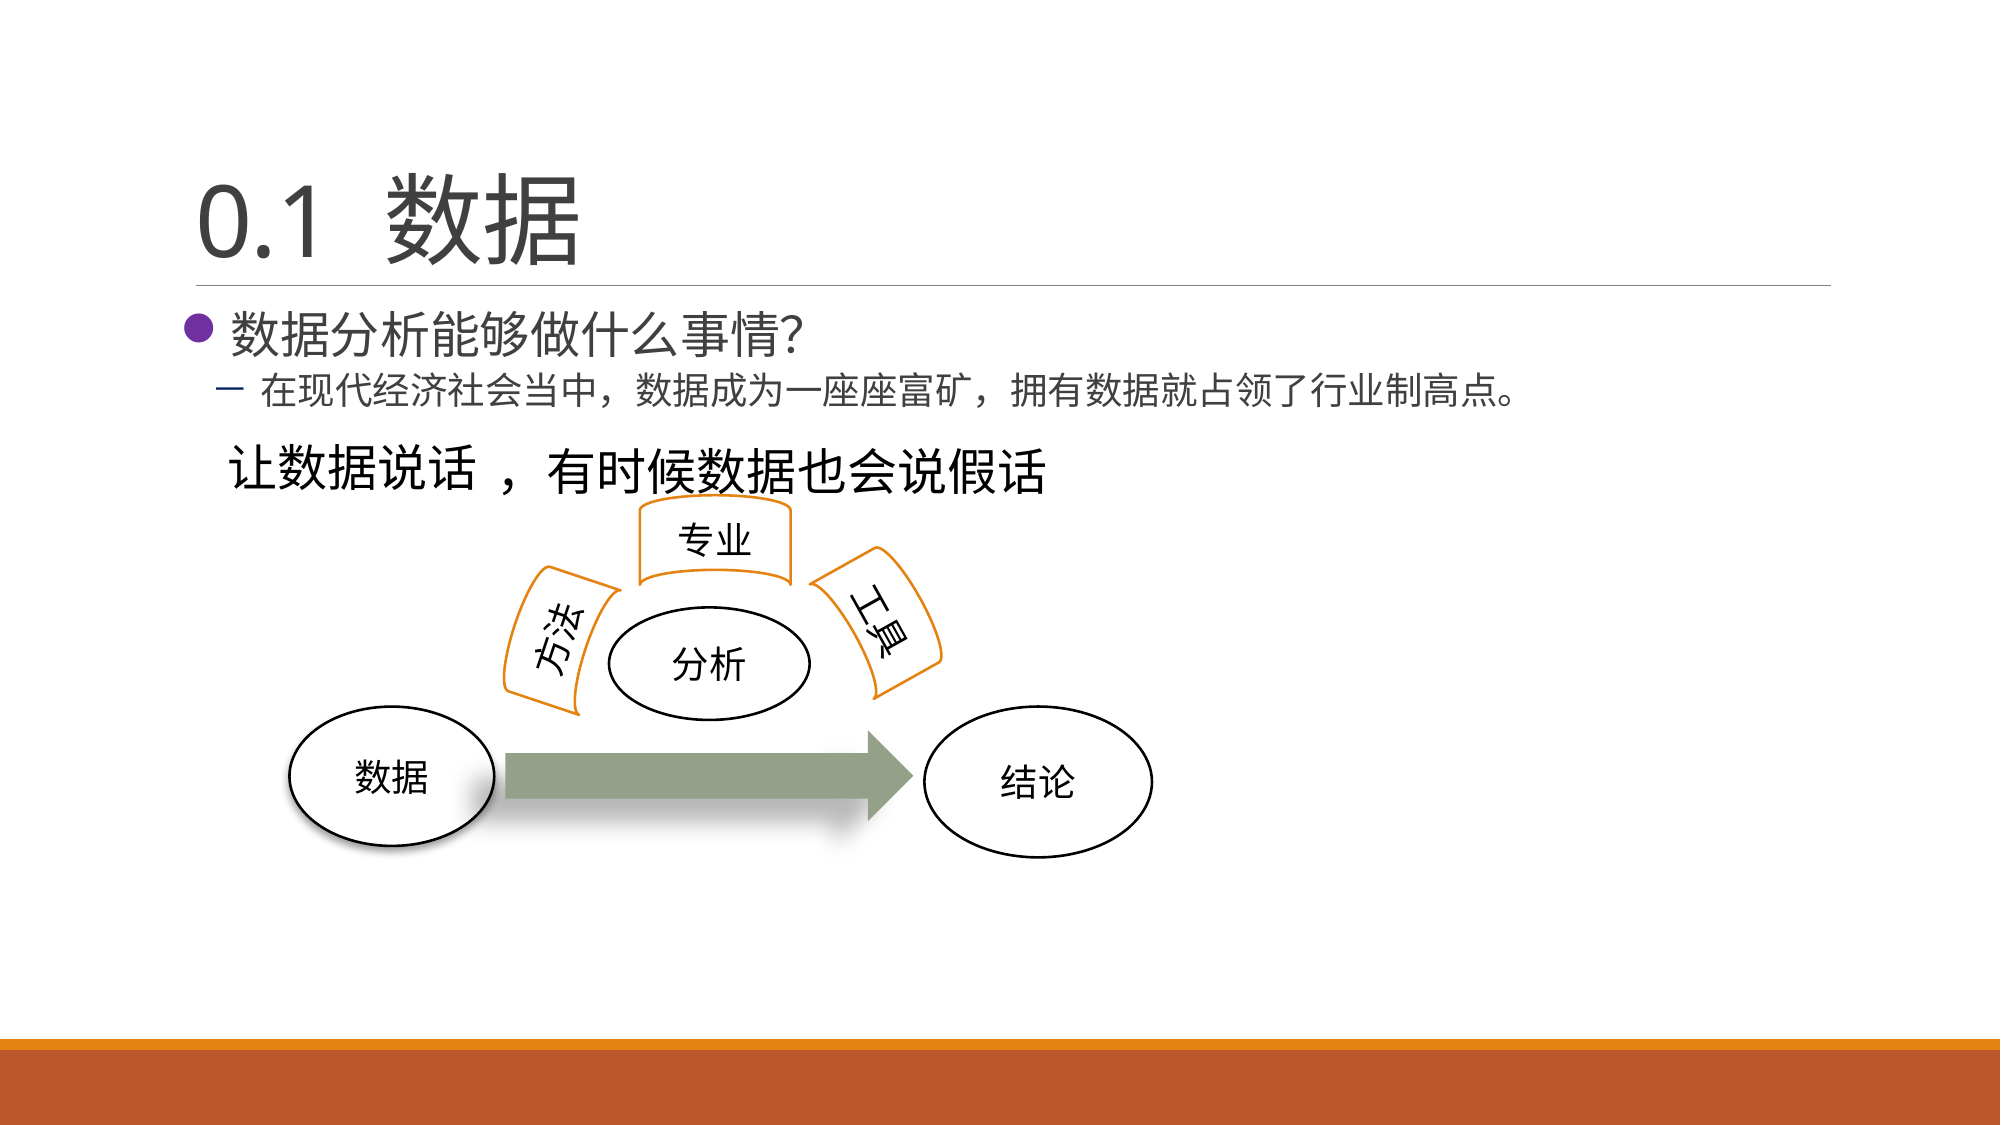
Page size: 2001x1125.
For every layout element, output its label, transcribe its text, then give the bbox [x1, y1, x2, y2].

text_box 数据 [288, 705, 494, 848]
text_box 分析 [656, 713, 762, 722]
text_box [512, 494, 926, 705]
text_box ，有时候数据也会说假话 [482, 432, 1062, 508]
list 数据分析能够做什么事情？ 在现代经济社会当中，数据成为一座座富矿，拥有数据就占领了行业制高点。 [180, 302, 1830, 963]
text_box [504, 729, 915, 823]
text_box 结论 [923, 705, 1154, 859]
title 0.1 数据 [180, 47, 1830, 285]
text_box 让数据说话 [213, 429, 493, 505]
